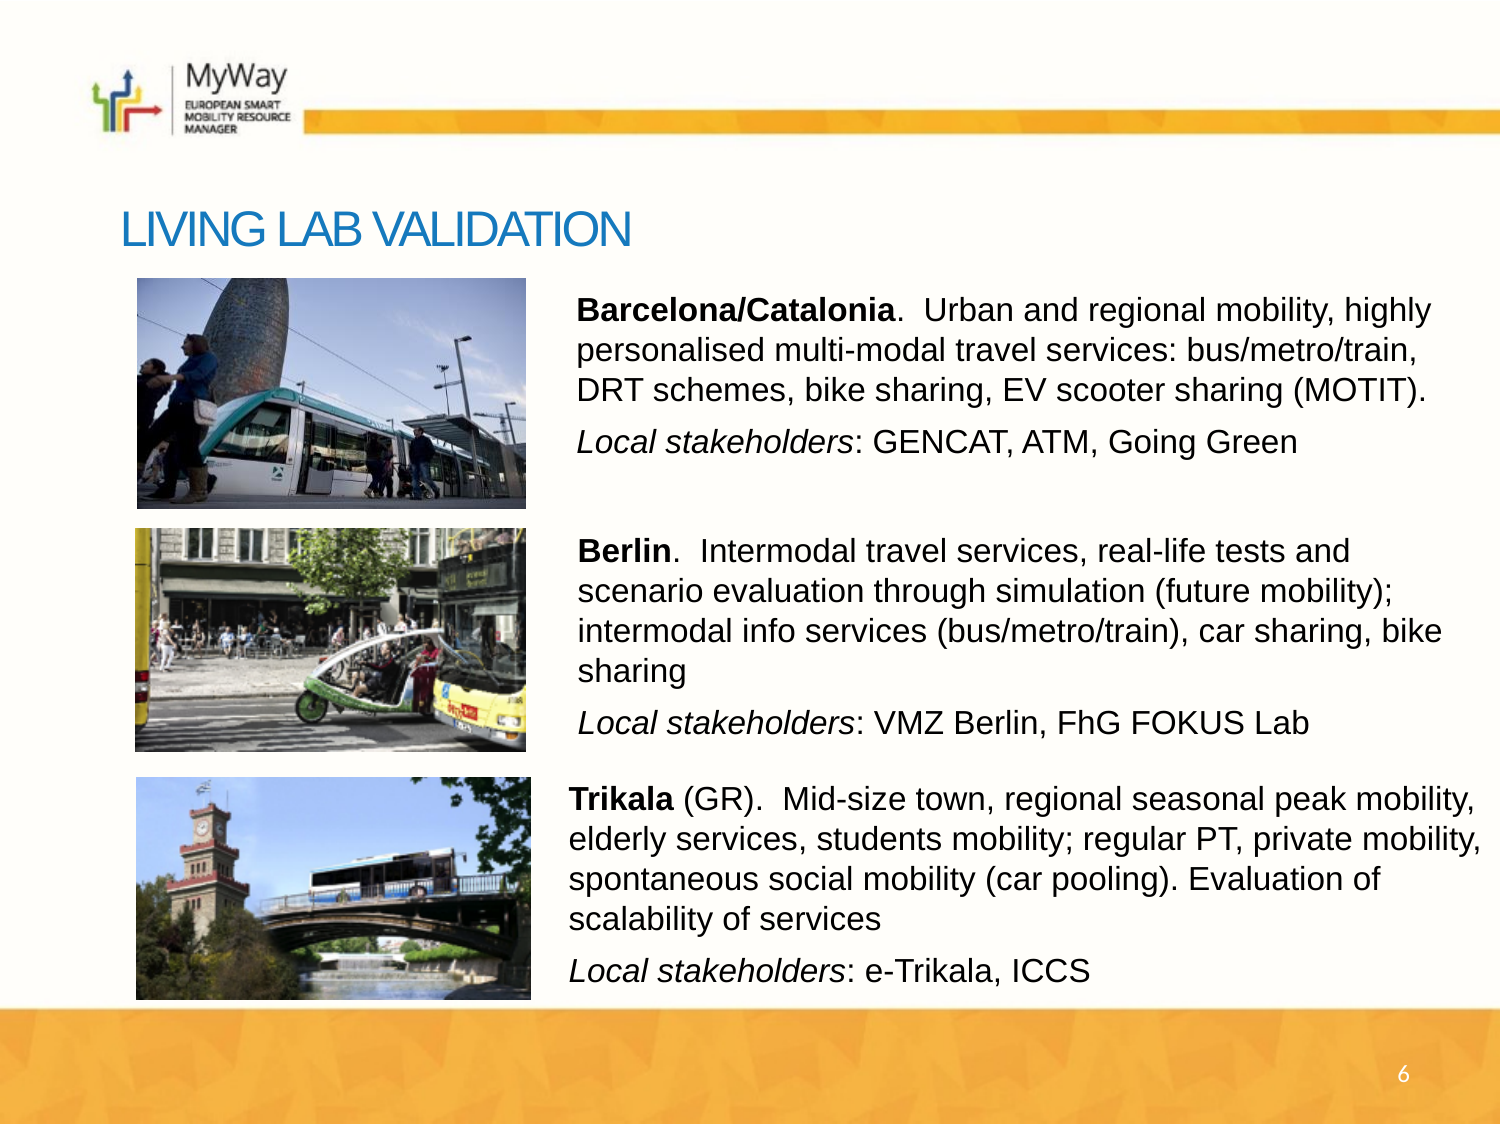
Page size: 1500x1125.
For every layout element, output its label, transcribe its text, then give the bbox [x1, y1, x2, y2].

text_box Berlin. Intermodal travel services, real-life tests and scenario evaluation through simulation (future mobility); intermodal info services (bus/metro/train), car sharing, bike sharing Local stakeholders: VMZ Berlin, FhG FOKUS Lab [562, 521, 1460, 749]
text_box Barcelona/Catalonia. Urban and regional mobility, highly personalised multi-modal travel services: bus/metro/train, DRT schemes, bike sharing, EV scooter sharing (MOTIT). Local stakeholders: GENCAT, ATM, Going Green [561, 280, 1448, 468]
picture [0, 1, 1500, 1124]
text_box LIVING LAB VALIDATION [104, 189, 659, 265]
slide_number 6 [1074, 1042, 1425, 1103]
text_box Trikala (GR). Mid-size town, regional seasonal peak mobility, elderly services, students mobility; regular PT, private mobility, spontaneous social mobility (car pooling). Evaluation of scalability of services Local stakeholders: e-Trikala, ICCS [553, 769, 1499, 997]
